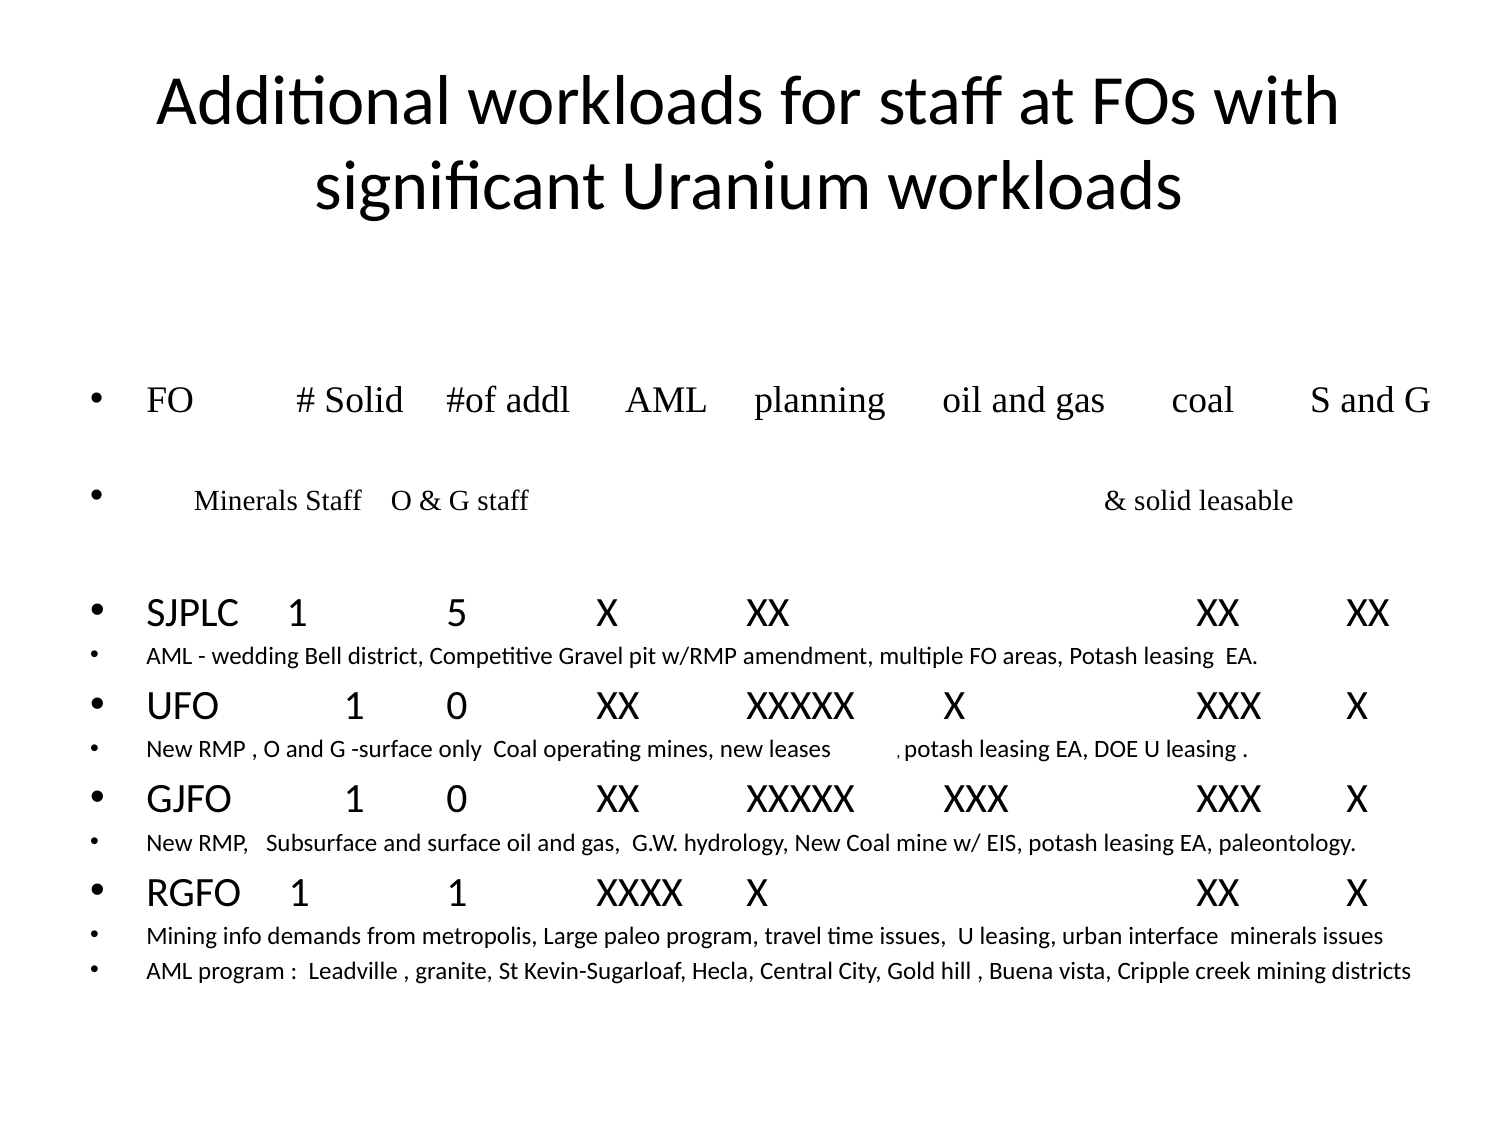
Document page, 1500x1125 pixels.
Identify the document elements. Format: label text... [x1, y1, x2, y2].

list FO # Solid #of addl AML planning oil and gas coal S and G Minerals Staff O & G staff & solid leasable SJPLC 1 5 X XX XX XX AML - wedding Bell district, Competitive Gravel pit w/RMP amendment, multiple FO areas, Potash leasing EA. UFO 1 0 XX XXXXX X XXX X New RMP , O and G -surface only Coal operating mines, new leases , potash leasing EA, DOE U leasing . GJFO 1 0 XX XXXXX XXX XXX X New RMP, Subsurface and surface oil and gas, G.W. hydrology, New Coal mine w/ EIS, potash leasing EA, paleontology. RGFO 1 1 XXXX X XX X Mining info demands from metropolis, Large paleo program, travel time issues, U leasing, urban interface minerals issues AML program : Leadville , granite, St Kevin-Sugarloaf, Hecla, Central City, Gold hill , Buena vista, Cripple creek mining districts [75, 262, 1463, 1005]
title Additional workloads for staff at FOs with significant Uranium workloads [75, 45, 1425, 233]
